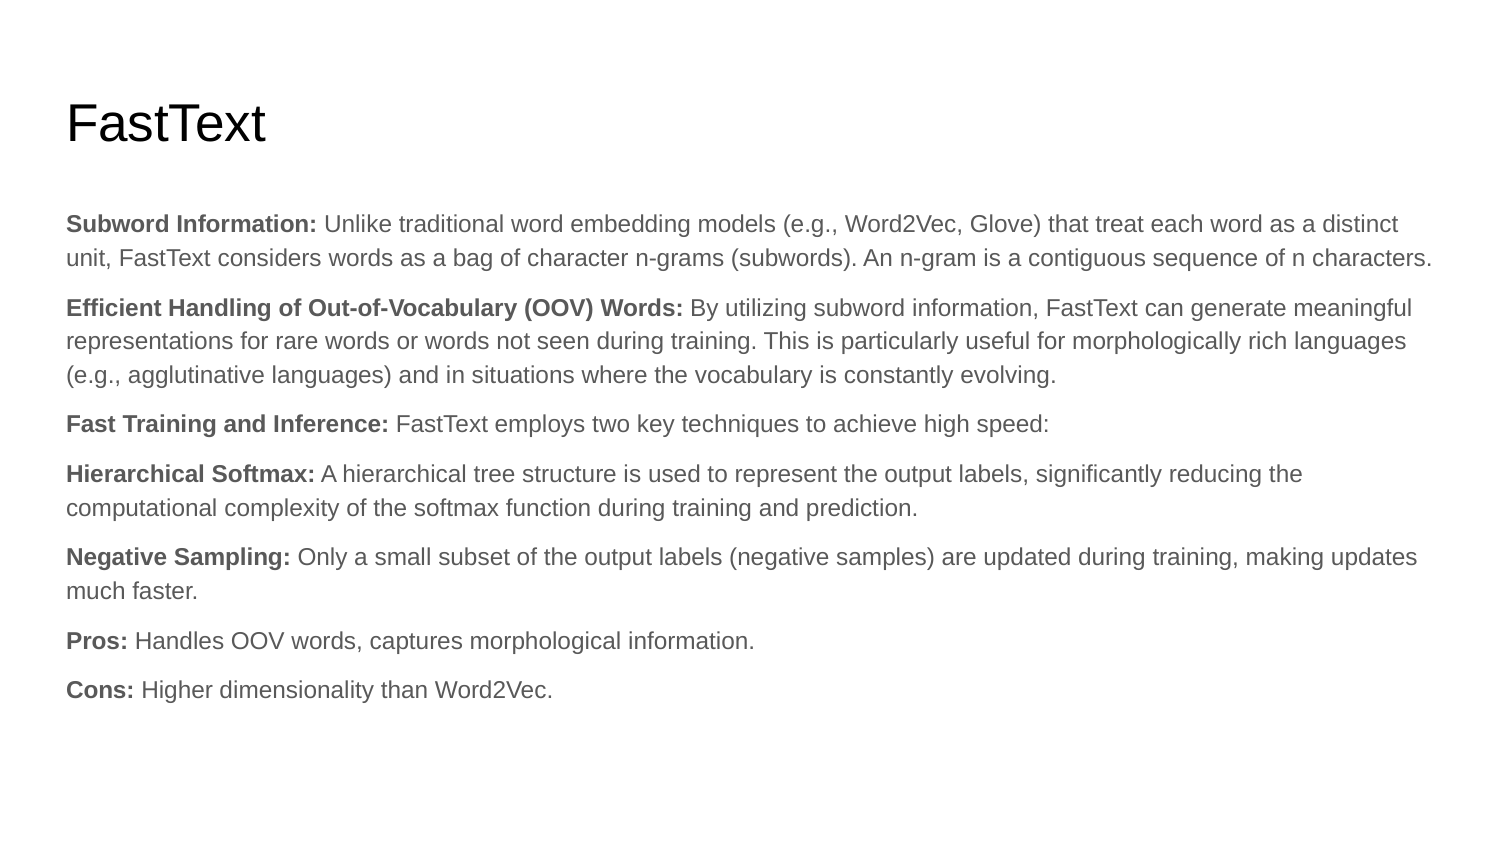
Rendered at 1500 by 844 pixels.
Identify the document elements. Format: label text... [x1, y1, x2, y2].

title FastText [51, 72, 1449, 167]
list Subword Information: Unlike traditional word embedding models (e.g., Word2Vec, Glove) that treat each word as a distinct unit, FastText considers words as a bag of character n-grams (subwords). An n-gram is a contiguous sequence of n characters. Efficient Handling of Out-of-Vocabulary (OOV) Words: By utilizing subword information, FastText can generate meaningful representations for rare words or words not seen during training. This is particularly useful for morphologically rich languages (e.g., agglutinative languages) and in situations where the vocabulary is constantly evolving. Fast Training and Inference: FastText employs two key techniques to achieve high speed: Hierarchical Softmax: A hierarchical tree structure is used to represent the output labels, significantly reducing the computational complexity of the softmax function during training and prediction. Negative Sampling: Only a small subset of the output labels (negative samples) are updated during training, making updates much faster. Pros: Handles OOV words, captures morphological information. Cons: Higher dimensionality than Word2Vec. [51, 189, 1449, 750]
